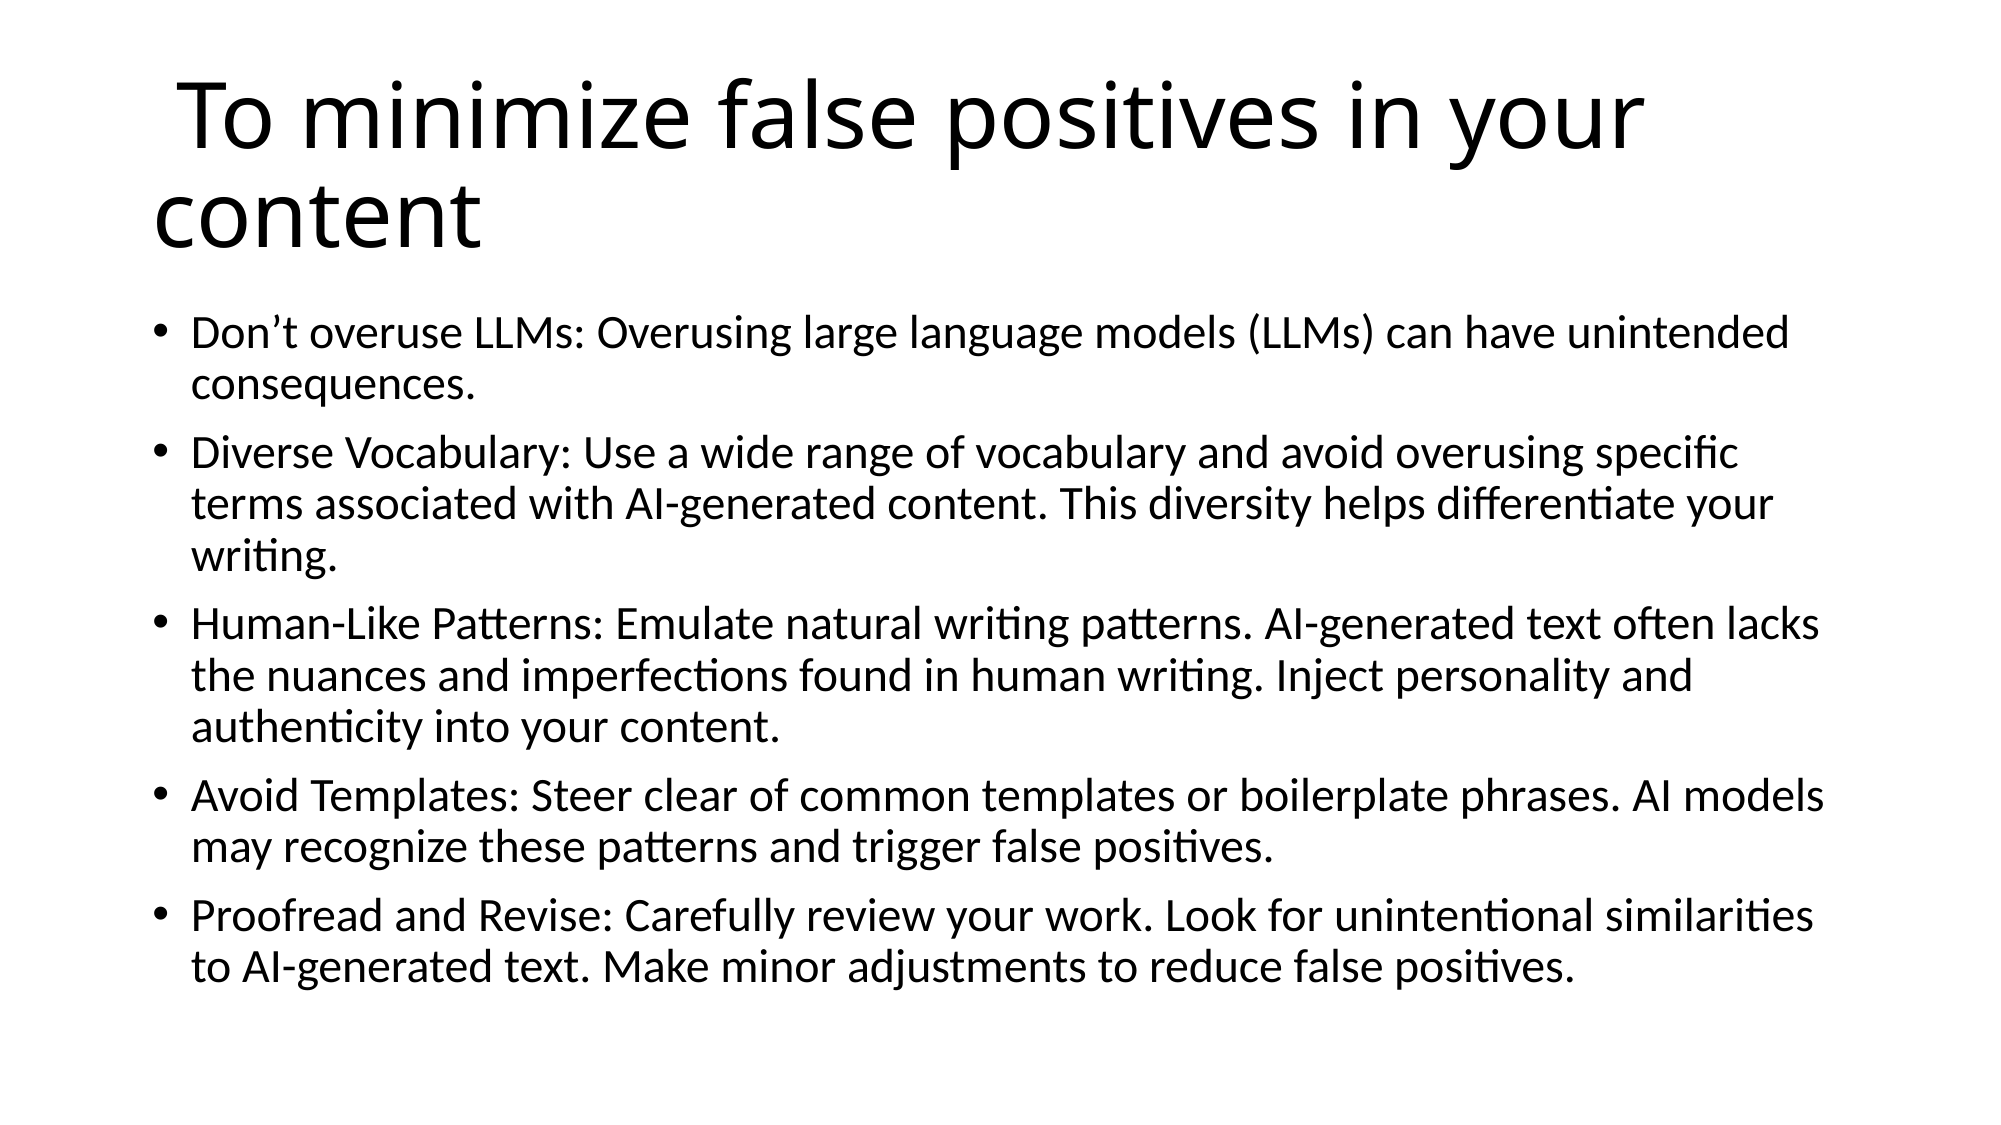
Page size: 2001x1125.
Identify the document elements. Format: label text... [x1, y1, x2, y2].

title To minimize false positives in your content [137, 59, 1863, 278]
list Don’t overuse LLMs: Overusing large language models (LLMs) can have unintended consequences. Diverse Vocabulary: Use a wide range of vocabulary and avoid overusing specific terms associated with AI-generated content. This diversity helps differentiate your writing. Human-Like Patterns: Emulate natural writing patterns. AI-generated text often lacks the nuances and imperfections found in human writing. Inject personality and authenticity into your content. Avoid Templates: Steer clear of common templates or boilerplate phrases. AI models may recognize these patterns and trigger false positives. Proofread and Revise: Carefully review your work. Look for unintentional similarities to AI-generated text. Make minor adjustments to reduce false positives. [137, 299, 1863, 1014]
